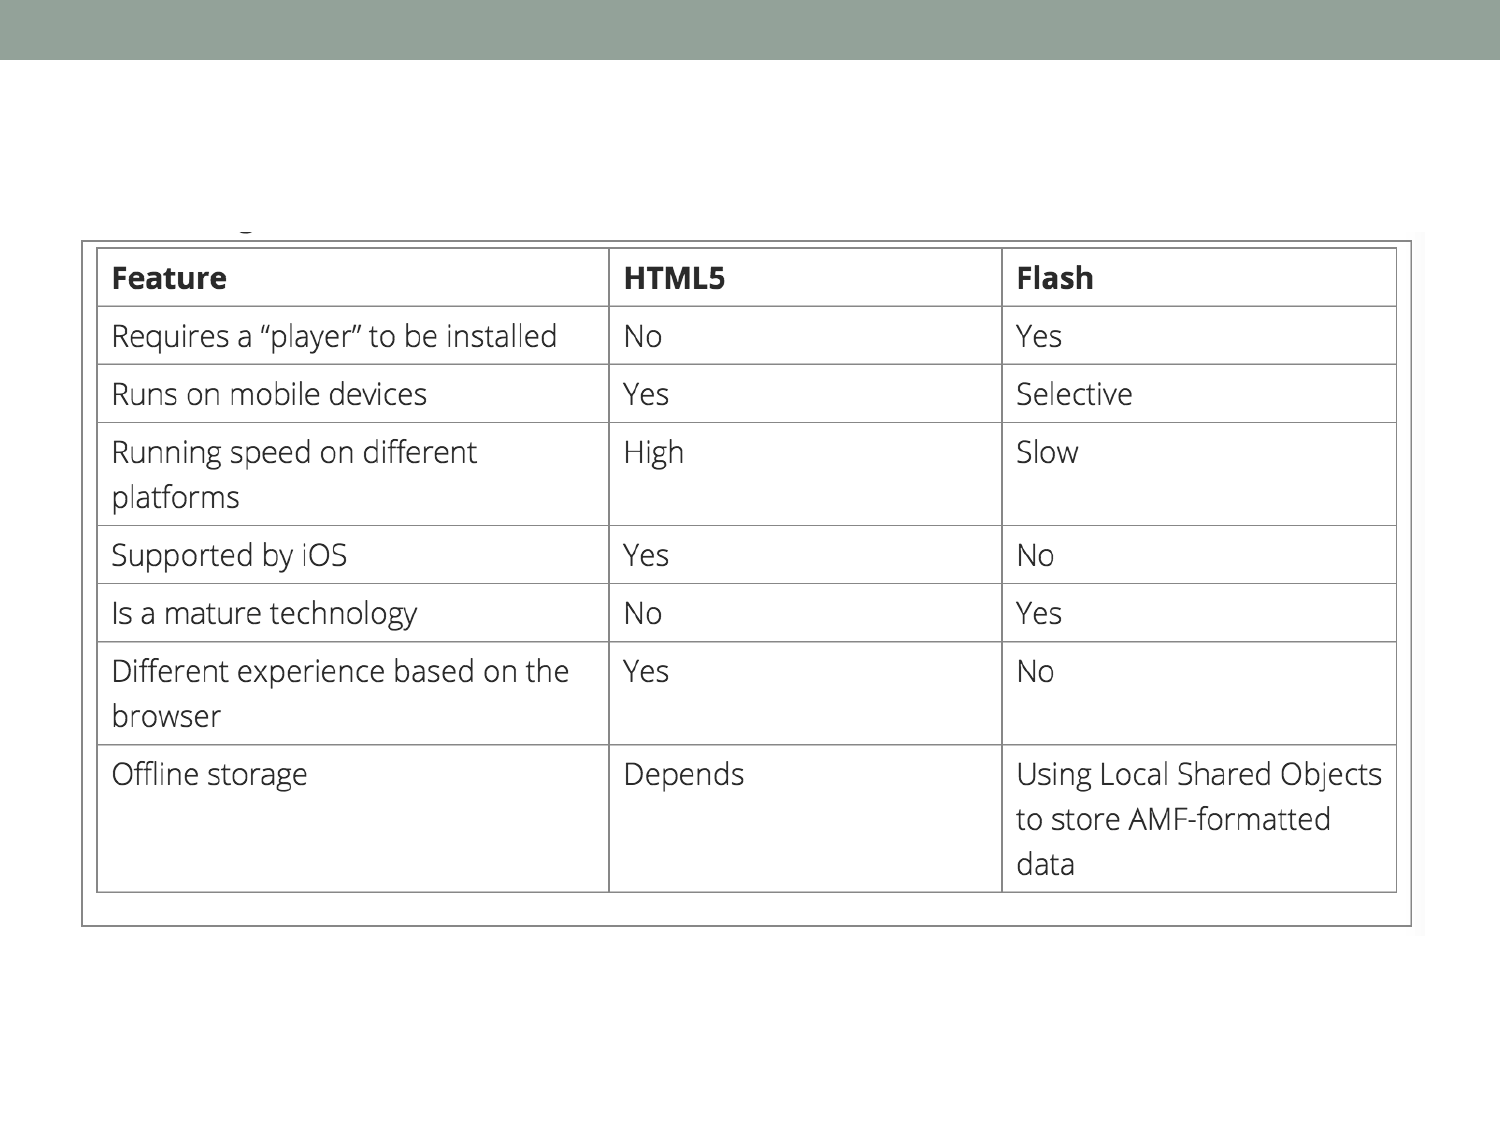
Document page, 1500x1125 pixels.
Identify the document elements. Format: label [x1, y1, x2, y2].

list [74, 232, 1426, 937]
